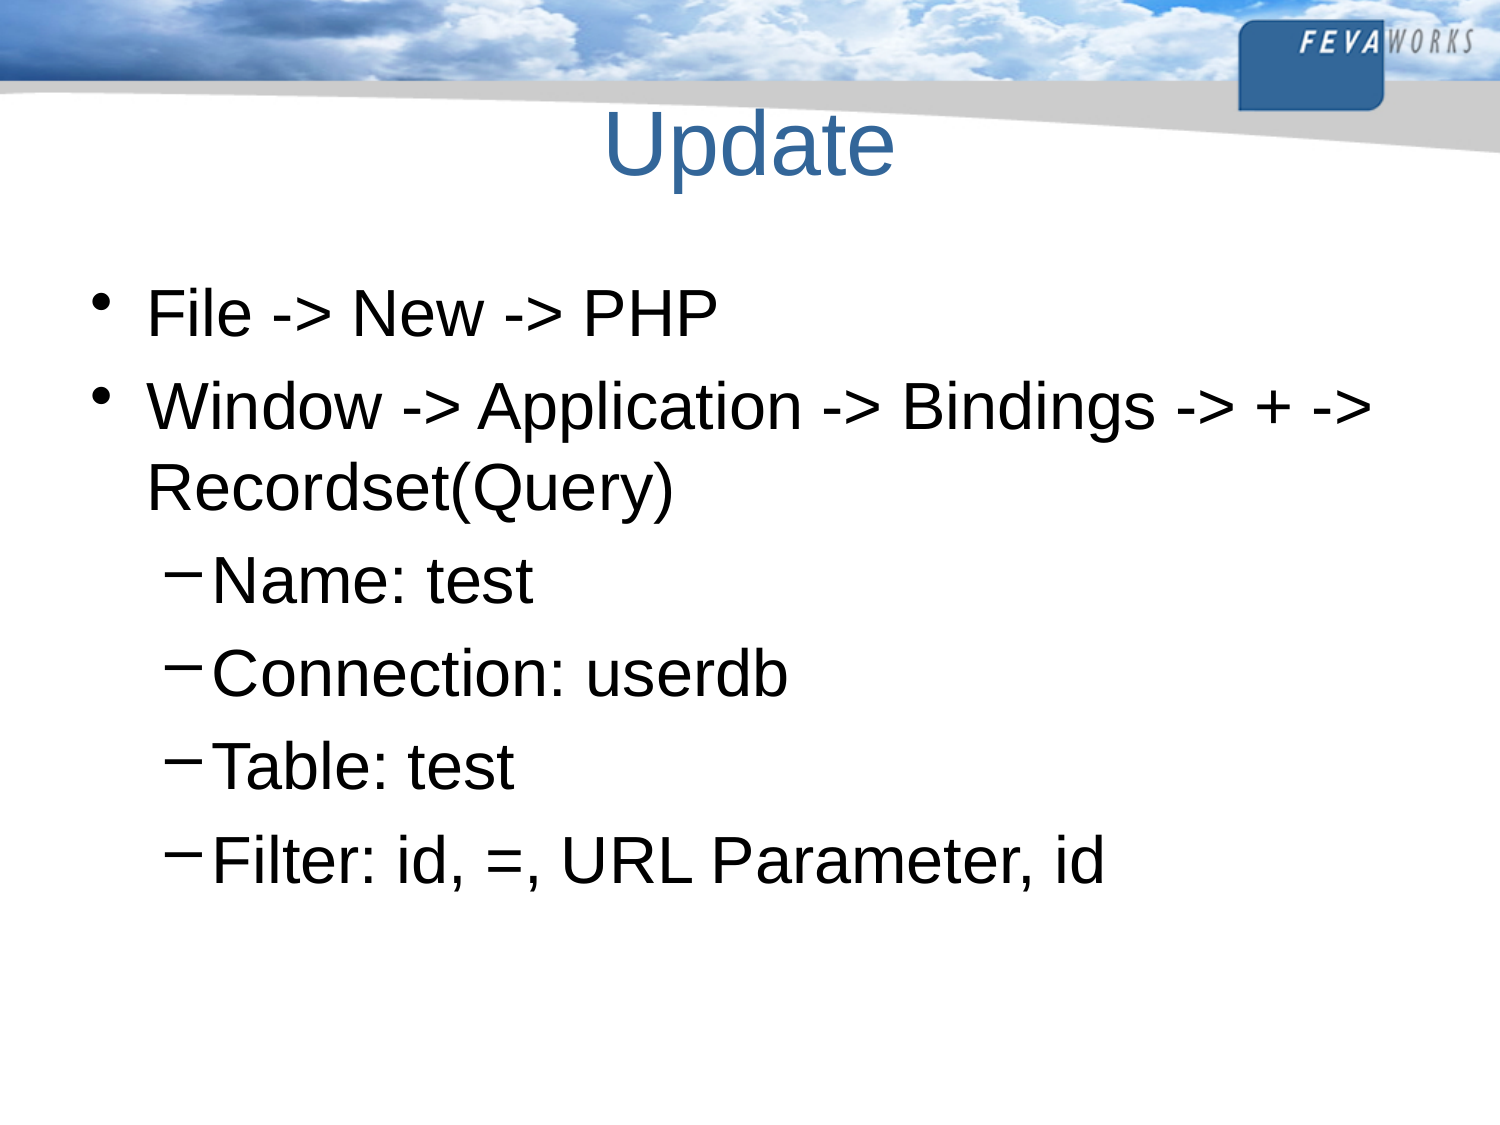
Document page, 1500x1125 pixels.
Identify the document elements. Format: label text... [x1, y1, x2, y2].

title Update [75, 45, 1425, 233]
list File -> New -> PHP Window -> Application -> Bindings -> + -> Recordset(Query) Name: test Connection: userdb Table: test Filter: id, =, URL Parameter, id [75, 262, 1425, 1005]
picture [0, 0, 1500, 1125]
